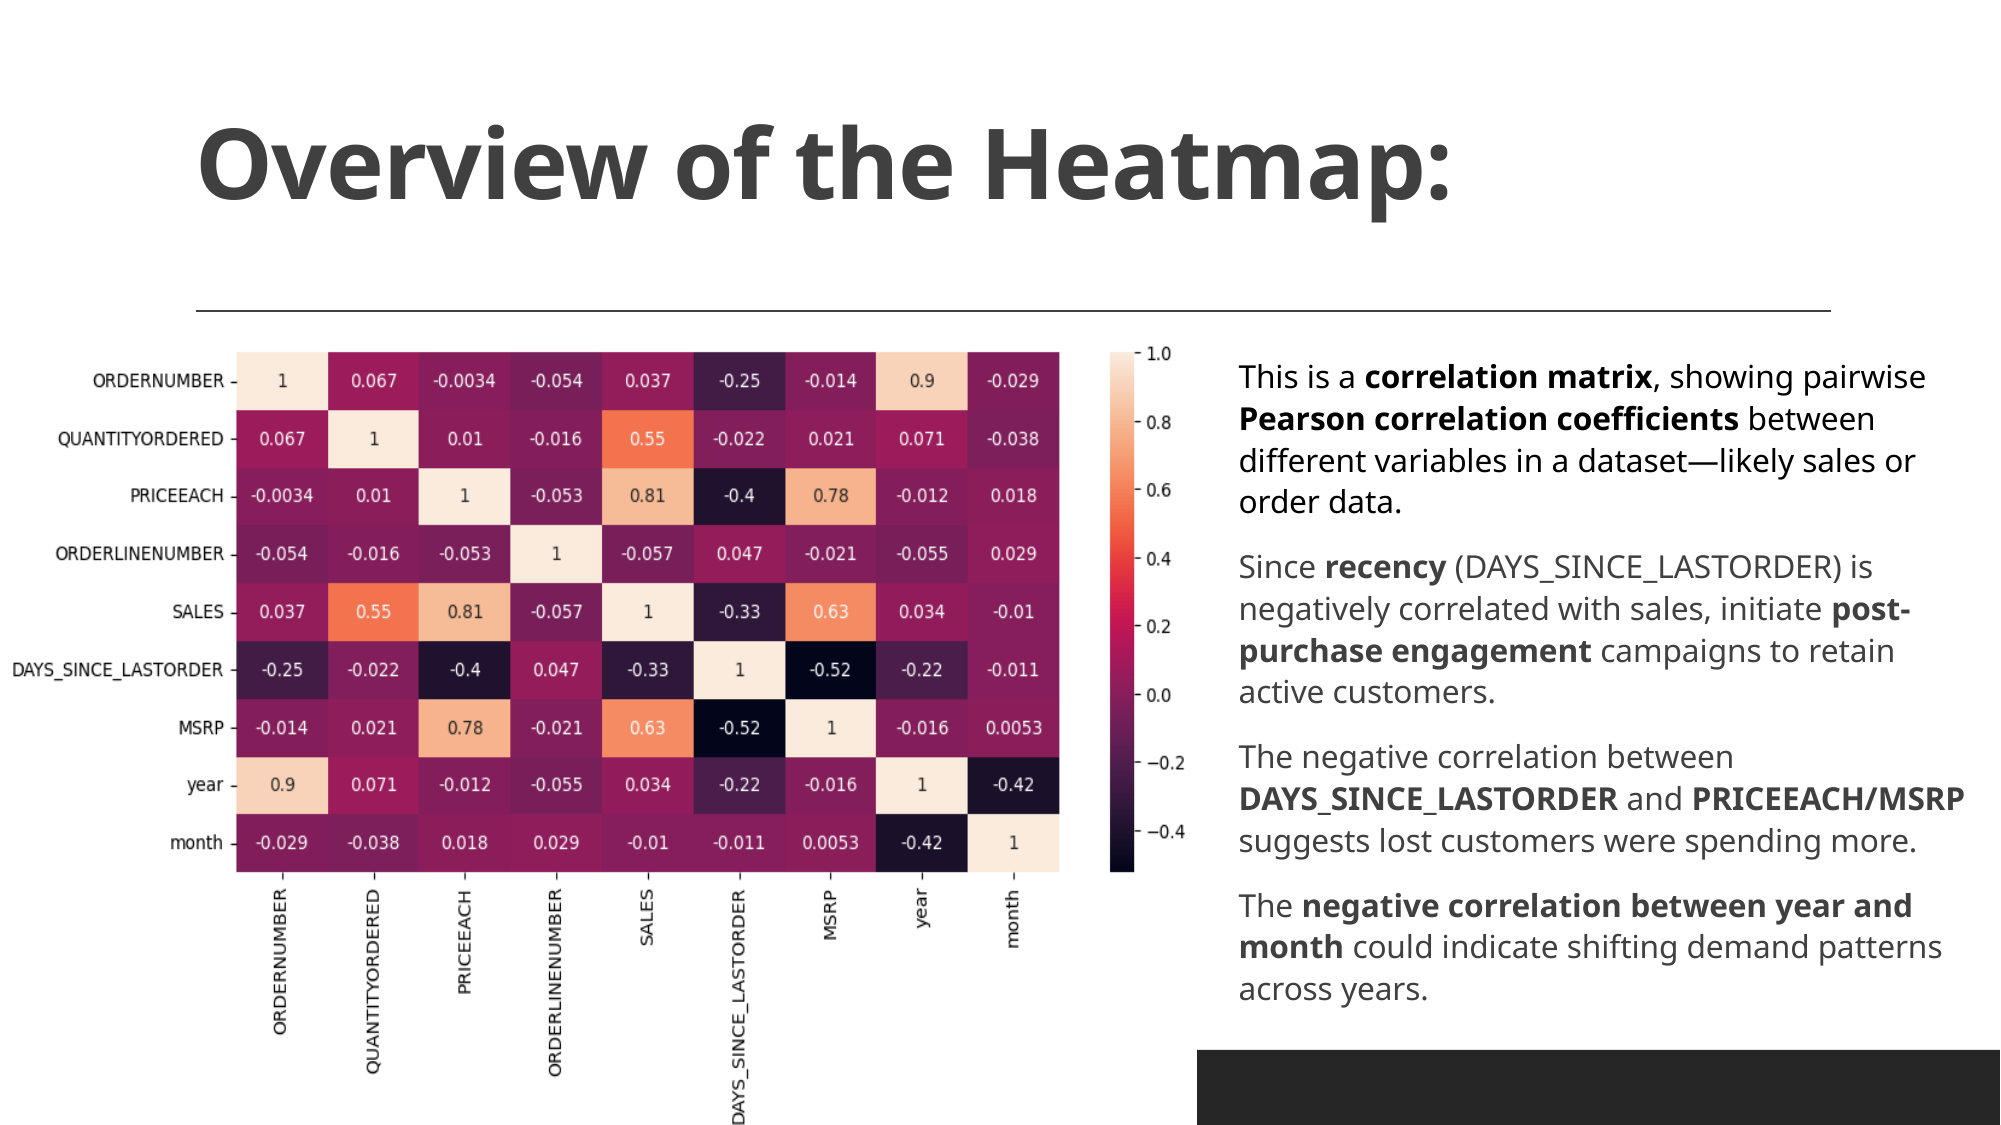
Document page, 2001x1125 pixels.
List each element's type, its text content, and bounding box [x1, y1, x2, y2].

list This is a correlation matrix, showing pairwise Pearson correlation coefficients between different variables in a dataset—likely sales or order data. Since recency (DAYS_SINCE_LASTORDER) is negatively correlated with sales, initiate post-purchase engagement campaigns to retain active customers. The negative correlation between DAYS_SINCE_LASTORDER and PRICEEACH/MSRP suggests lost customers were spending more. The negative correlation between year and month could indicate shifting demand patterns across years. [1224, 345, 1972, 1050]
picture [0, 331, 1197, 1125]
title Overview of the Heatmap: [180, 47, 1830, 346]
